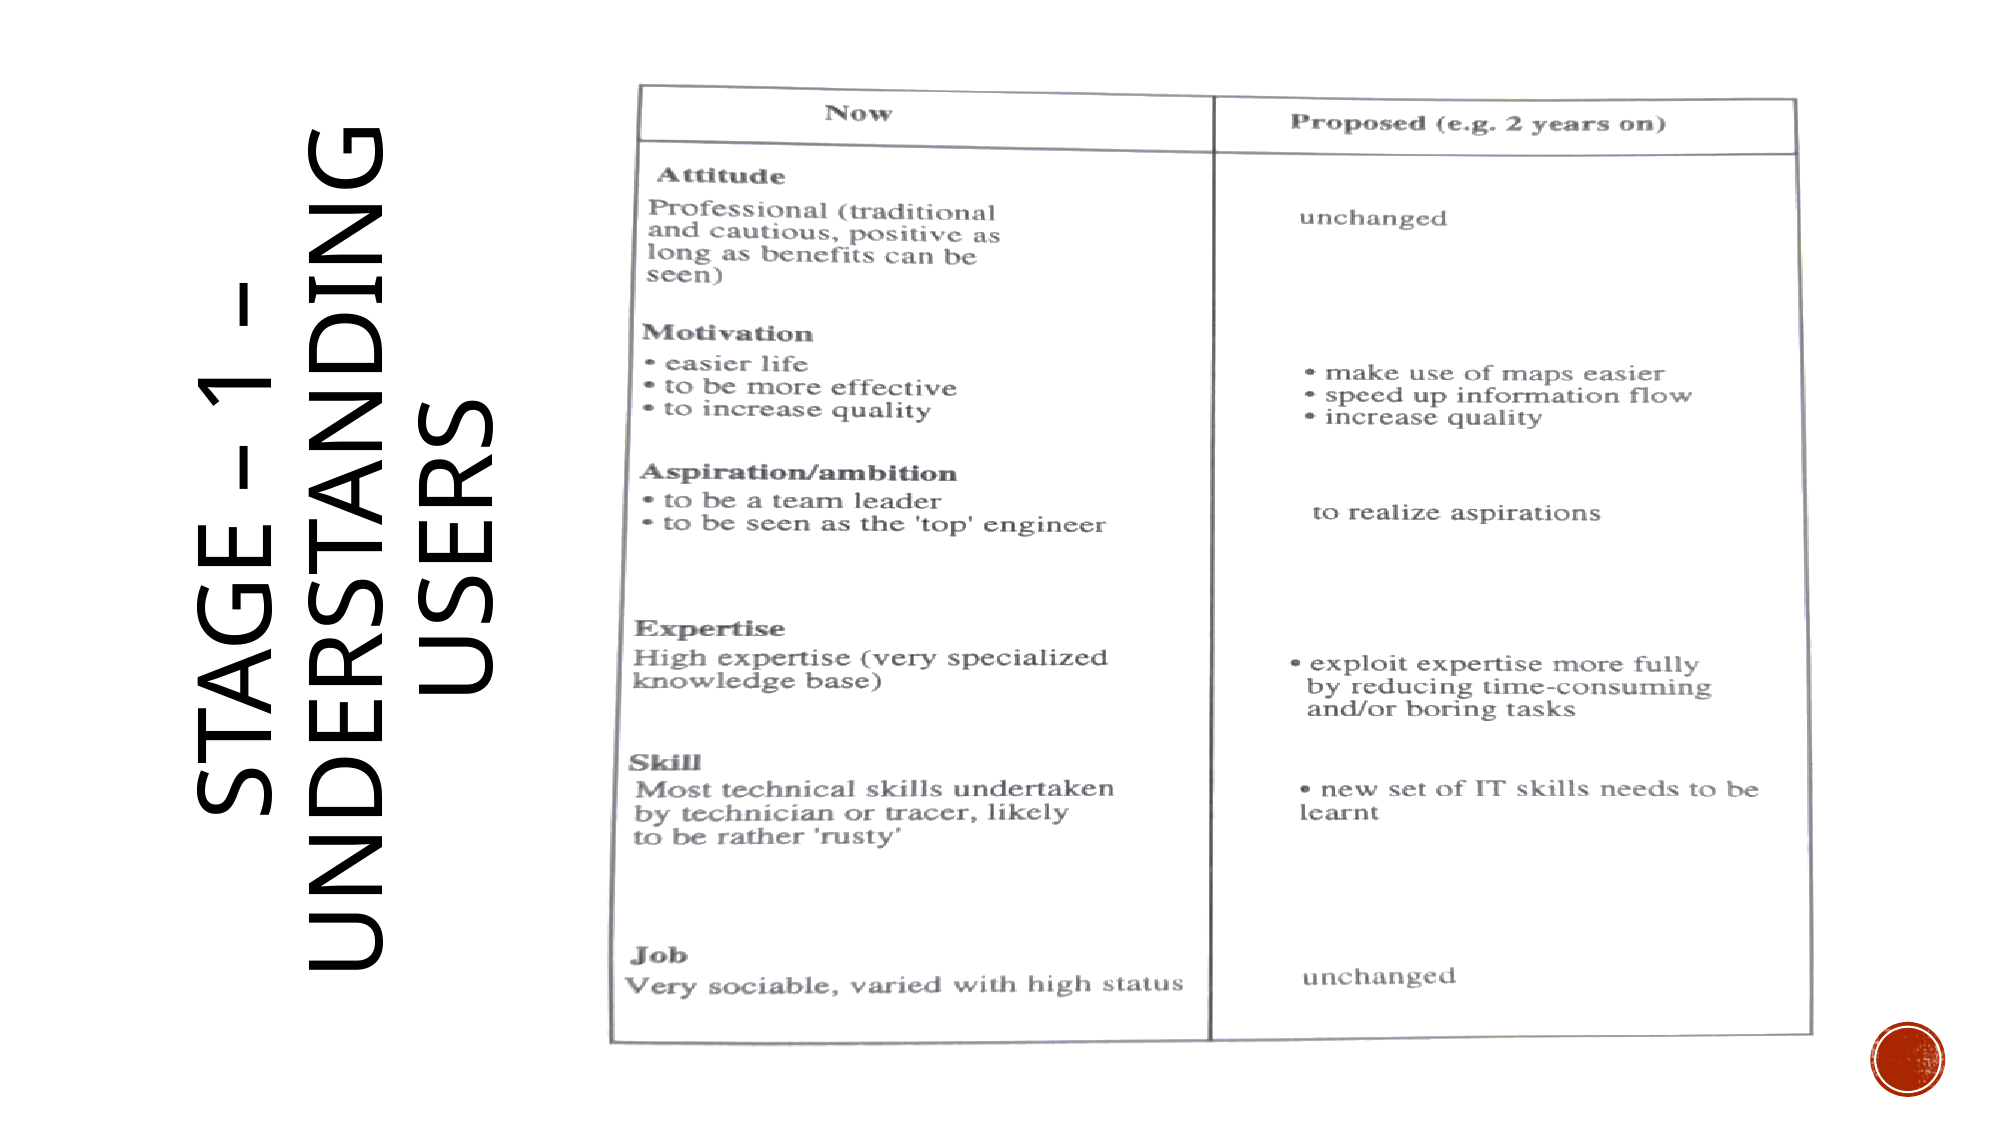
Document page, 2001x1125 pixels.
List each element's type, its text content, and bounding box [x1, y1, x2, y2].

picture [1870, 1021, 1946, 1097]
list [579, 79, 1826, 1092]
text_box STAGE – 1 – UNDERSTANDING USERS [175, 79, 523, 1021]
